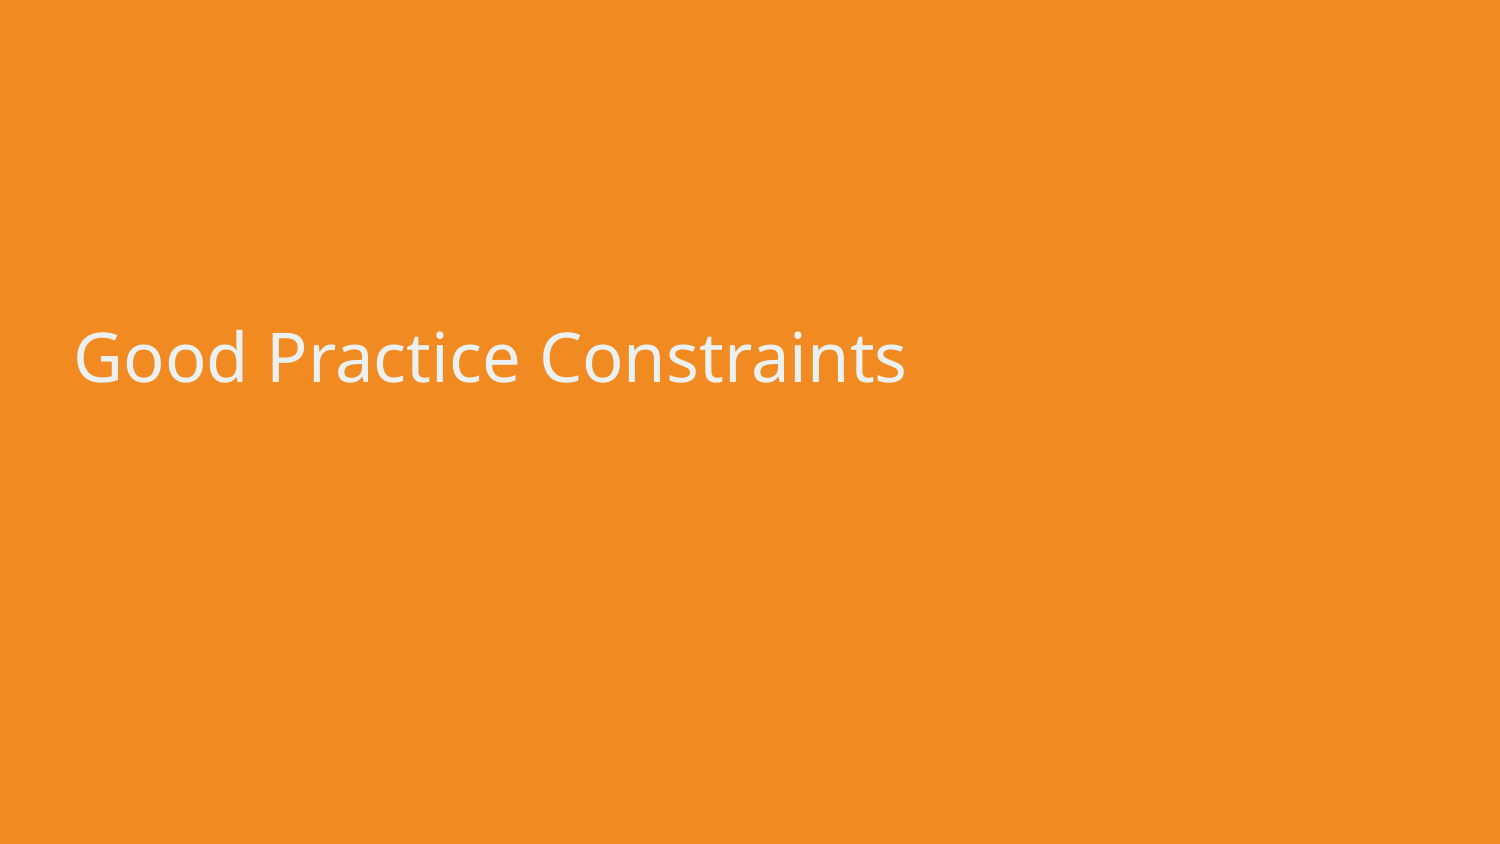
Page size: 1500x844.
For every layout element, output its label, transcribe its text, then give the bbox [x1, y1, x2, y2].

title Good Practice Constraints [62, 298, 1075, 422]
